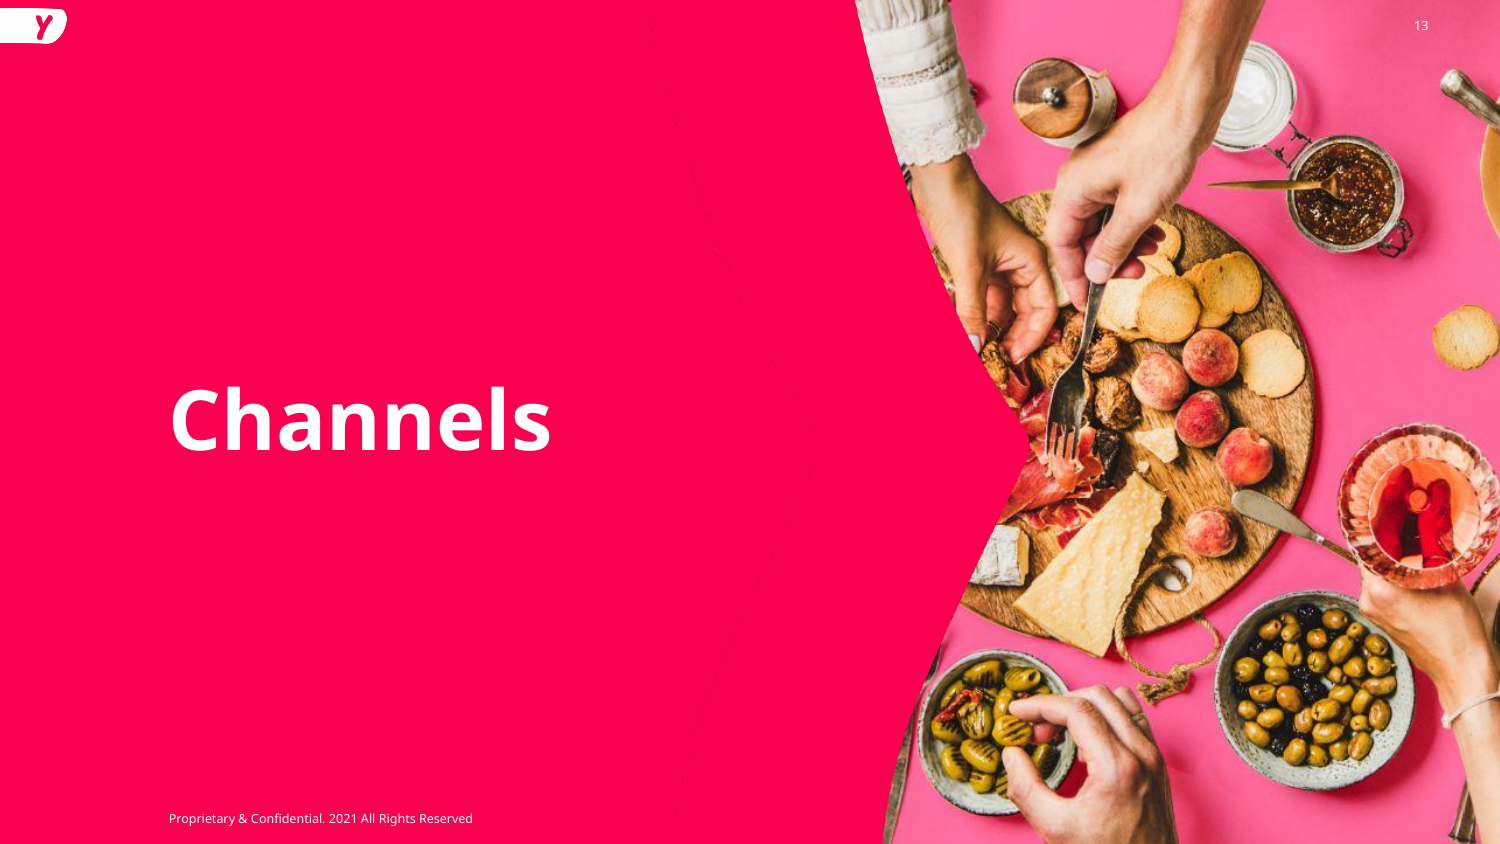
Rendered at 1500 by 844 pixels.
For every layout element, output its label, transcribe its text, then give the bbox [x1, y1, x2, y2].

picture [630, 0, 1500, 844]
picture [0, 8, 67, 44]
title Channels [168, 282, 825, 479]
